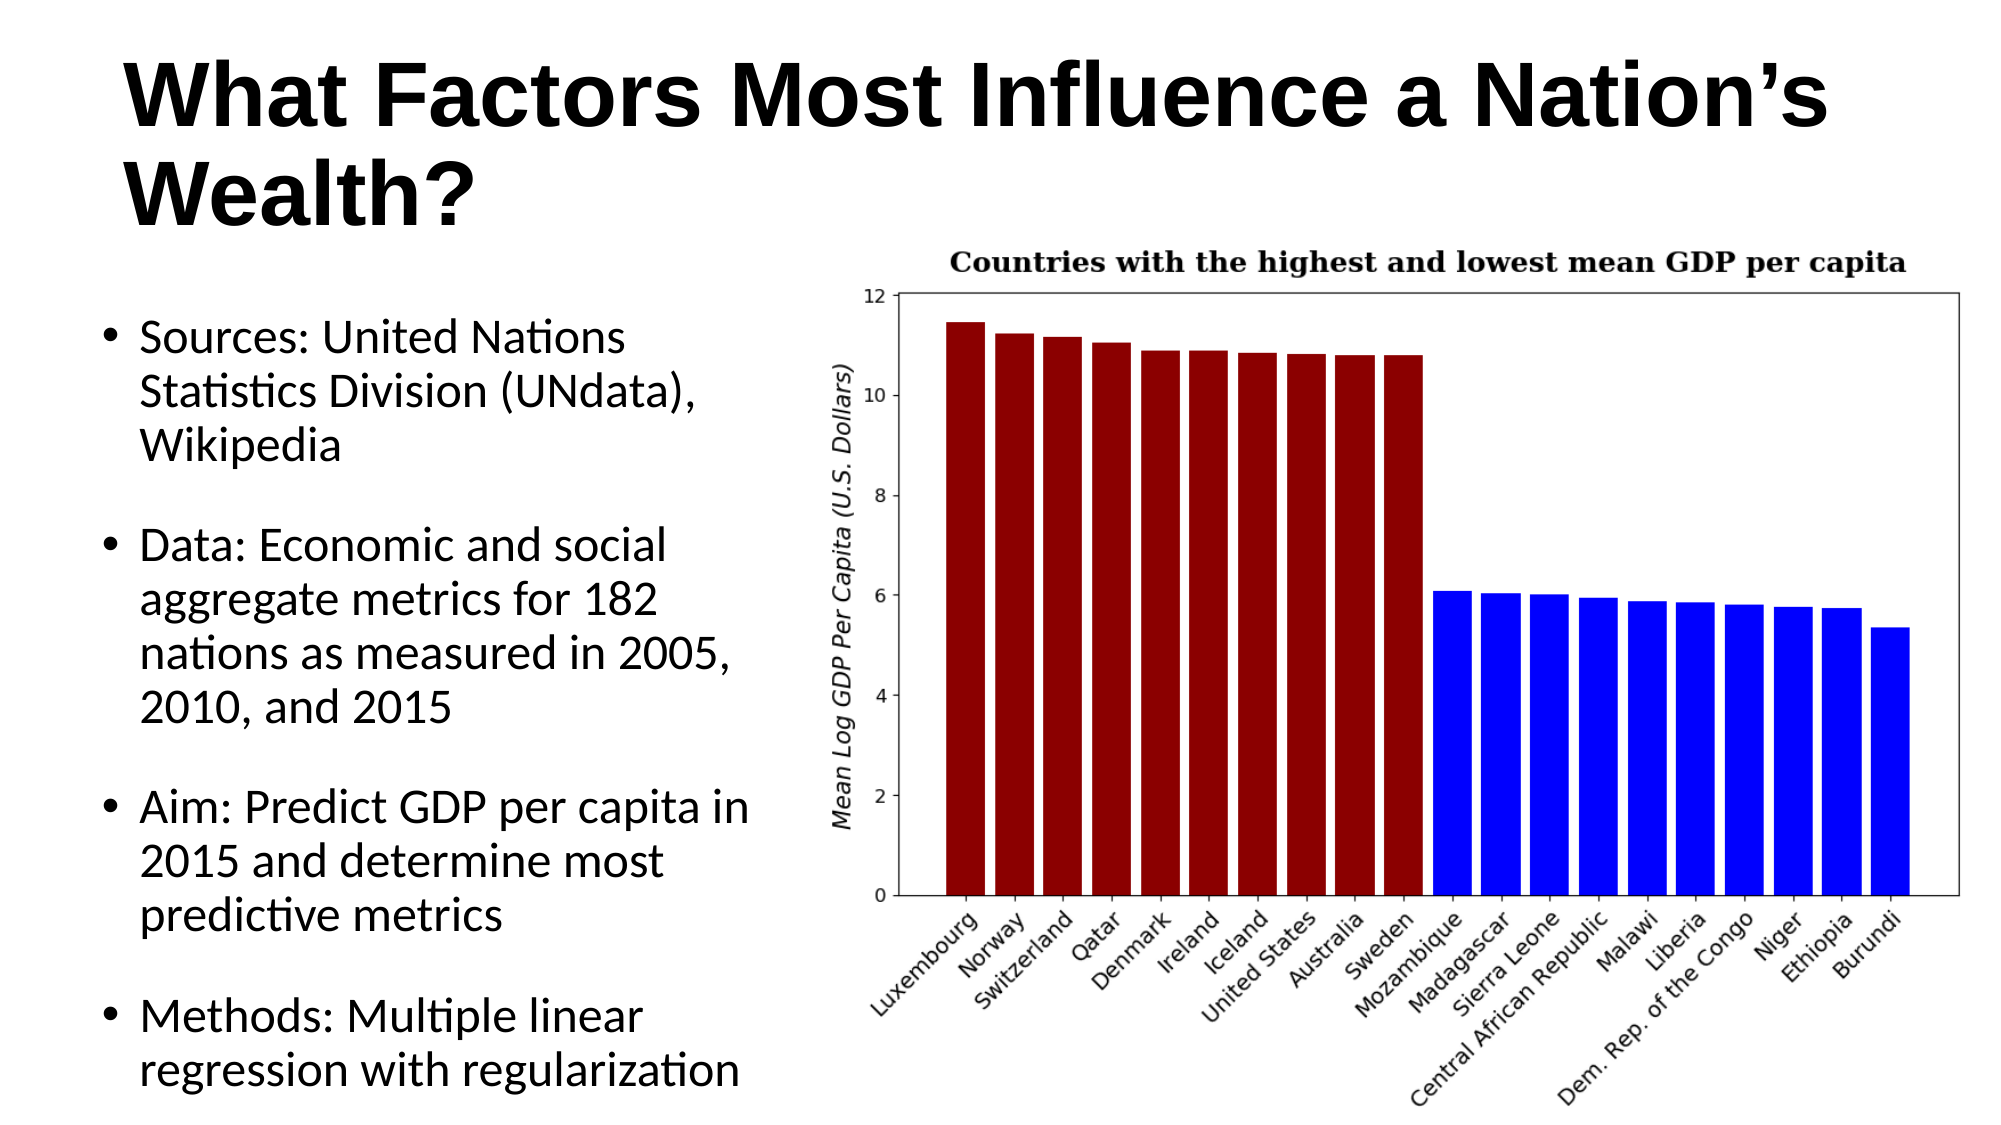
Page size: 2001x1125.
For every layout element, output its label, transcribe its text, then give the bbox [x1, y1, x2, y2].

picture [822, 239, 1969, 1123]
list Sources: United Nations Statistics Division (UNdata), Wikipedia Data: Economic and social aggregate metrics for 182 nations as measured in 2005, 2010, and 2015 Aim: Predict GDP per capita in 2015 and determine most predictive metrics Methods: Multiple linear regression with regularization [86, 303, 821, 1054]
title What Factors Most Influence a Nation’s Wealth? [108, 37, 1891, 255]
